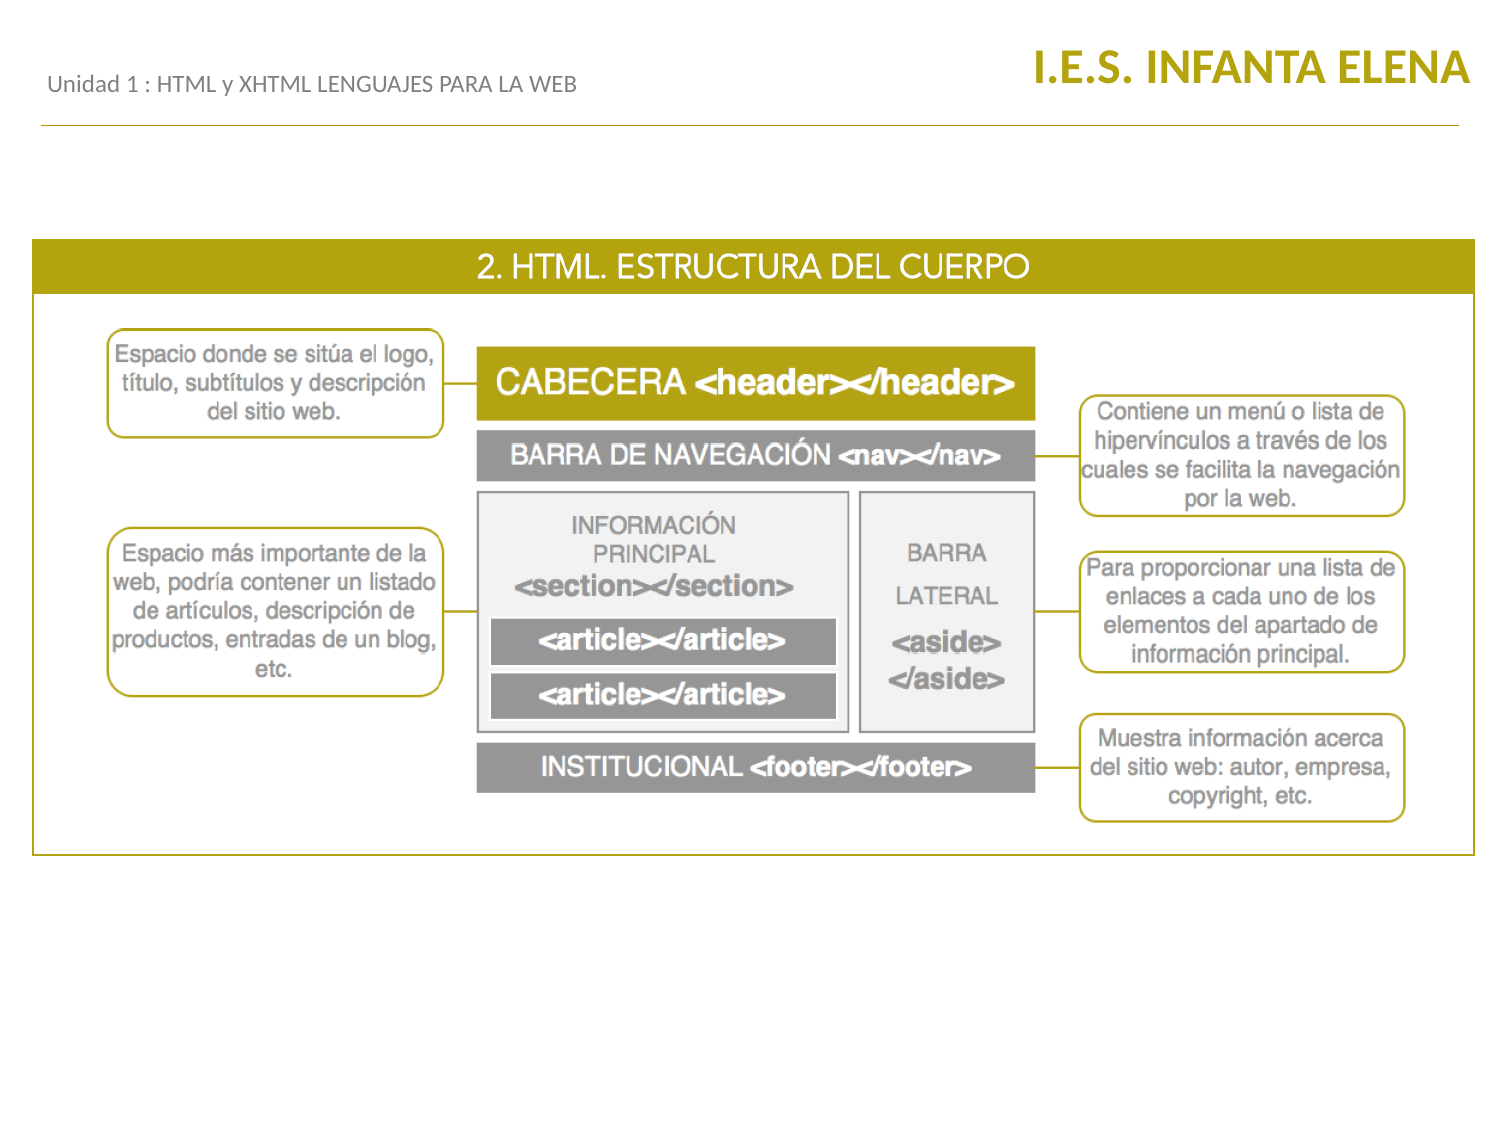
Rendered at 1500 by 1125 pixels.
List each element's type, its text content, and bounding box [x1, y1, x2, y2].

text_box I.E.S. INFANTA ELENA [1018, 26, 1486, 102]
text_box Unidad 1 : HTML y XHTML LENGUAJES PARA LA WEB [32, 60, 594, 106]
picture [29, 235, 1477, 863]
